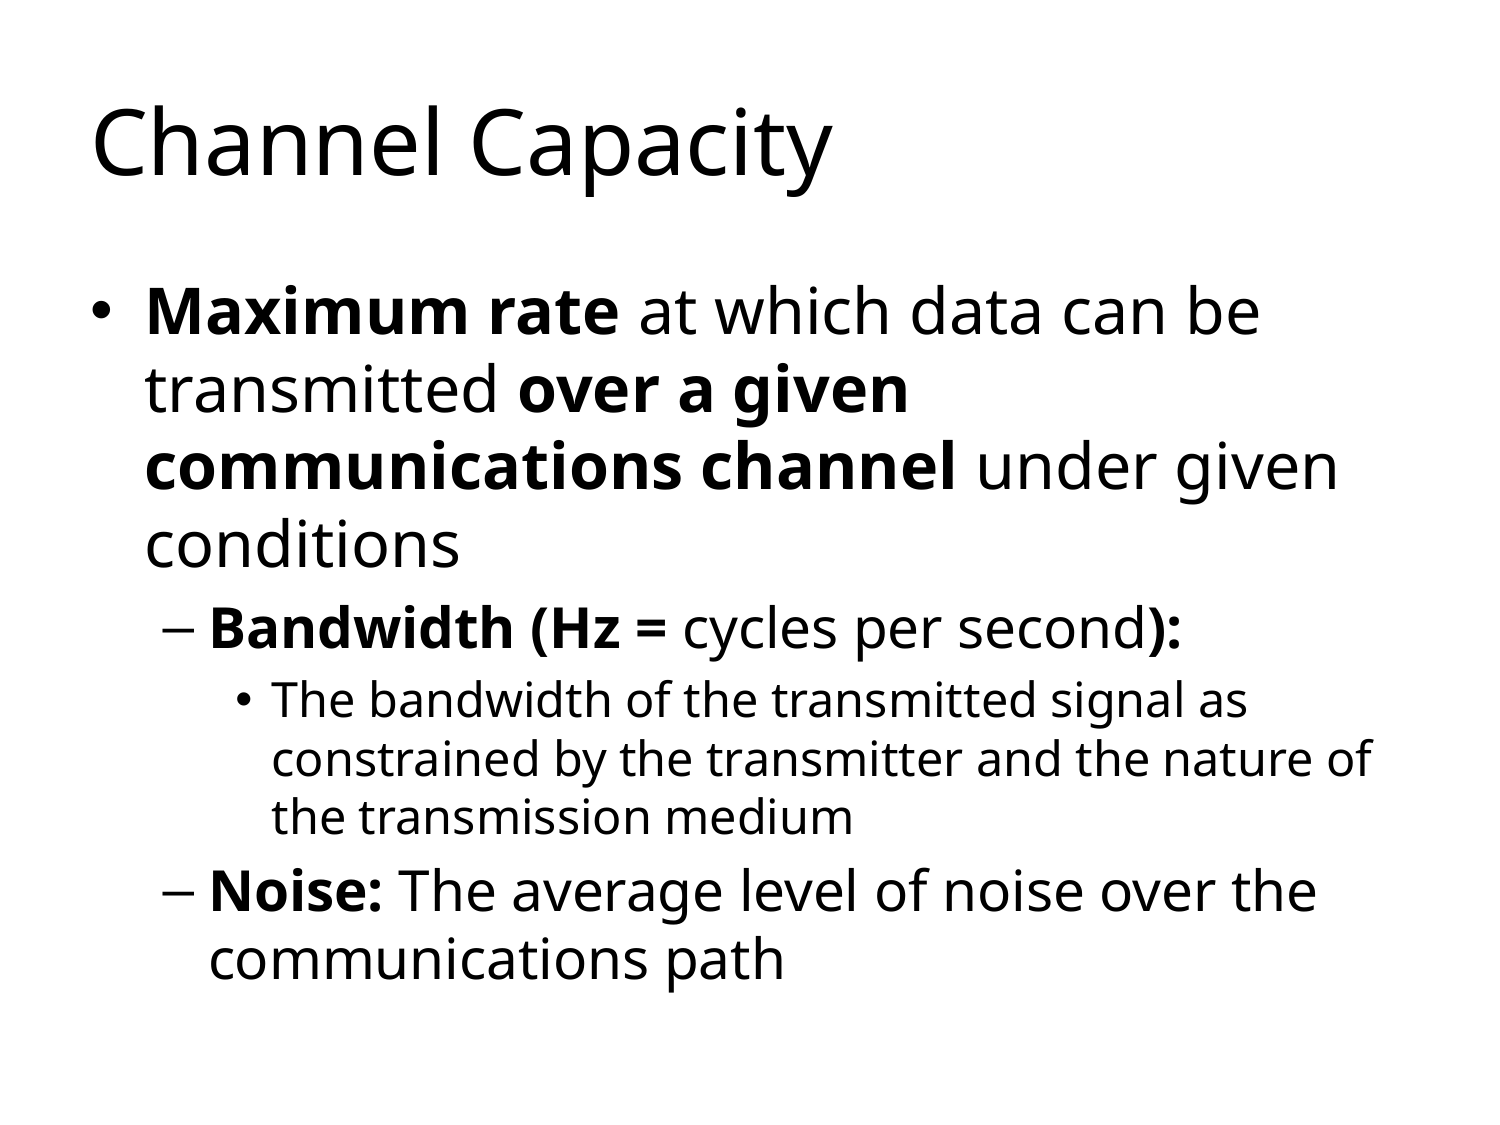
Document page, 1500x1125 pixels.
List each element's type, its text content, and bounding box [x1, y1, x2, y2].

list Maximum rate at which data can be transmitted over a given communications channel under given conditions Bandwidth (Hz = cycles per second): The bandwidth of the transmitted signal as constrained by the transmitter and the nature of the transmission medium Noise: The average level of noise over the communications path [75, 262, 1425, 1005]
title Channel Capacity [75, 45, 1425, 233]
